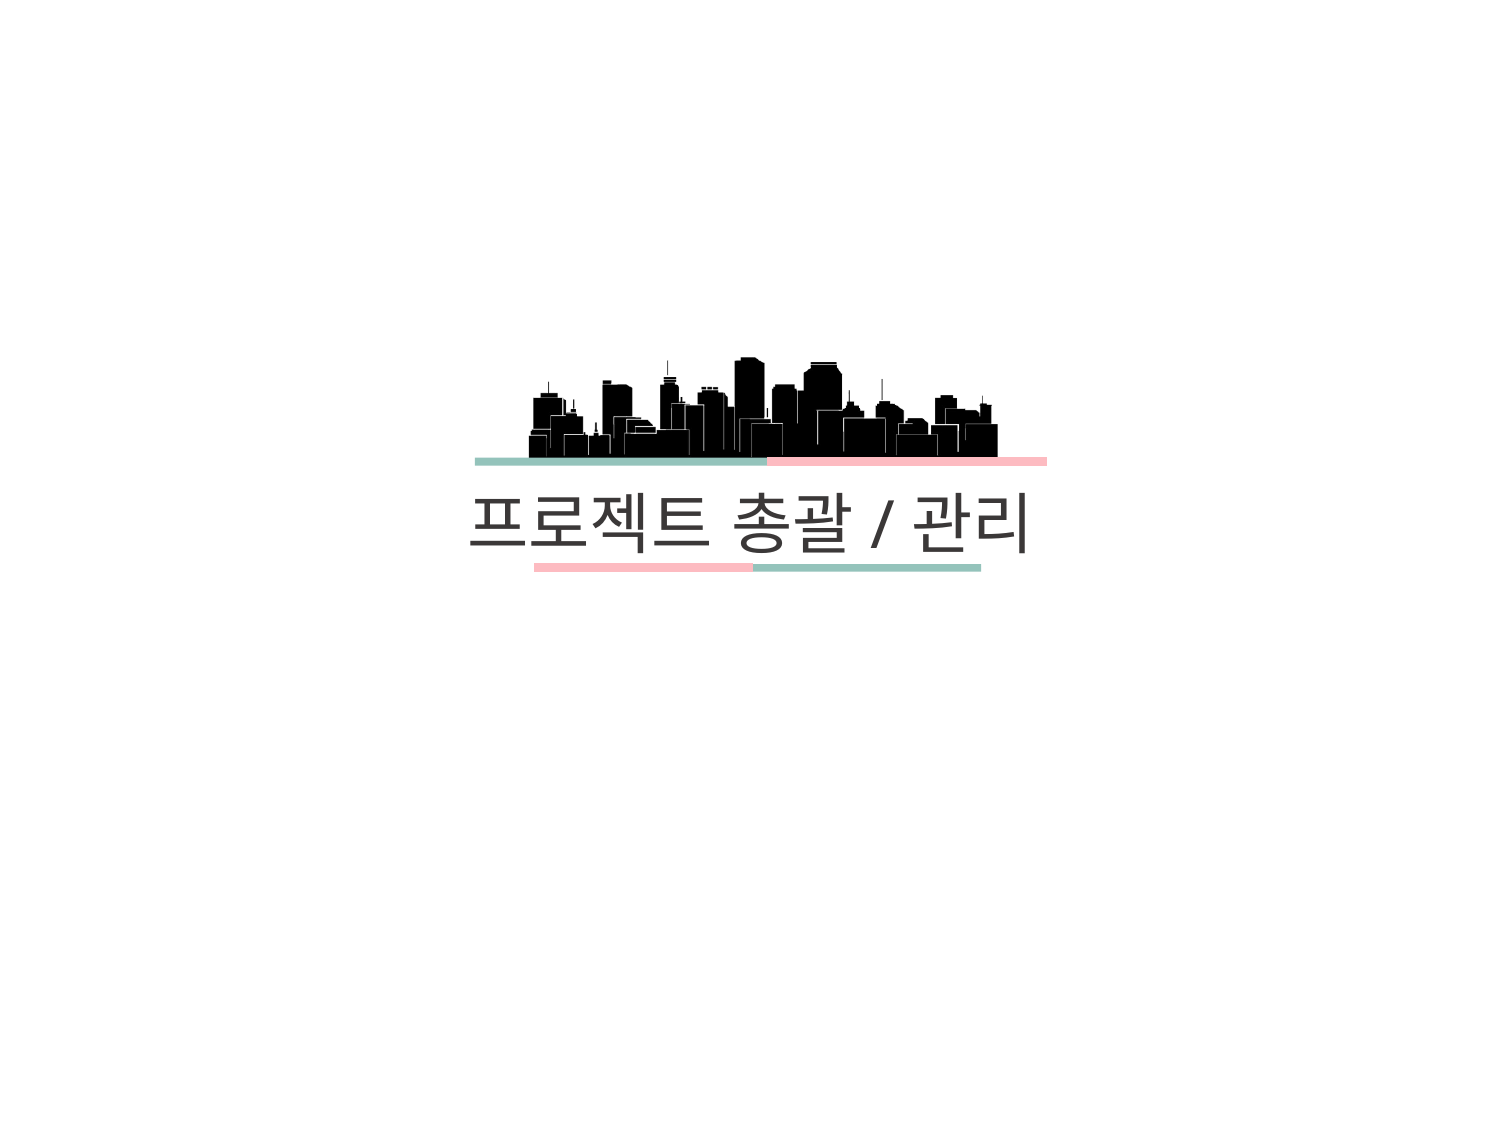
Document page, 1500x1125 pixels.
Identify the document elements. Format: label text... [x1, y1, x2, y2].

text_box 프로젝트 총괄/관리 [0, 475, 1500, 569]
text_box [474, 457, 1046, 466]
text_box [535, 564, 982, 572]
picture [525, 348, 998, 457]
